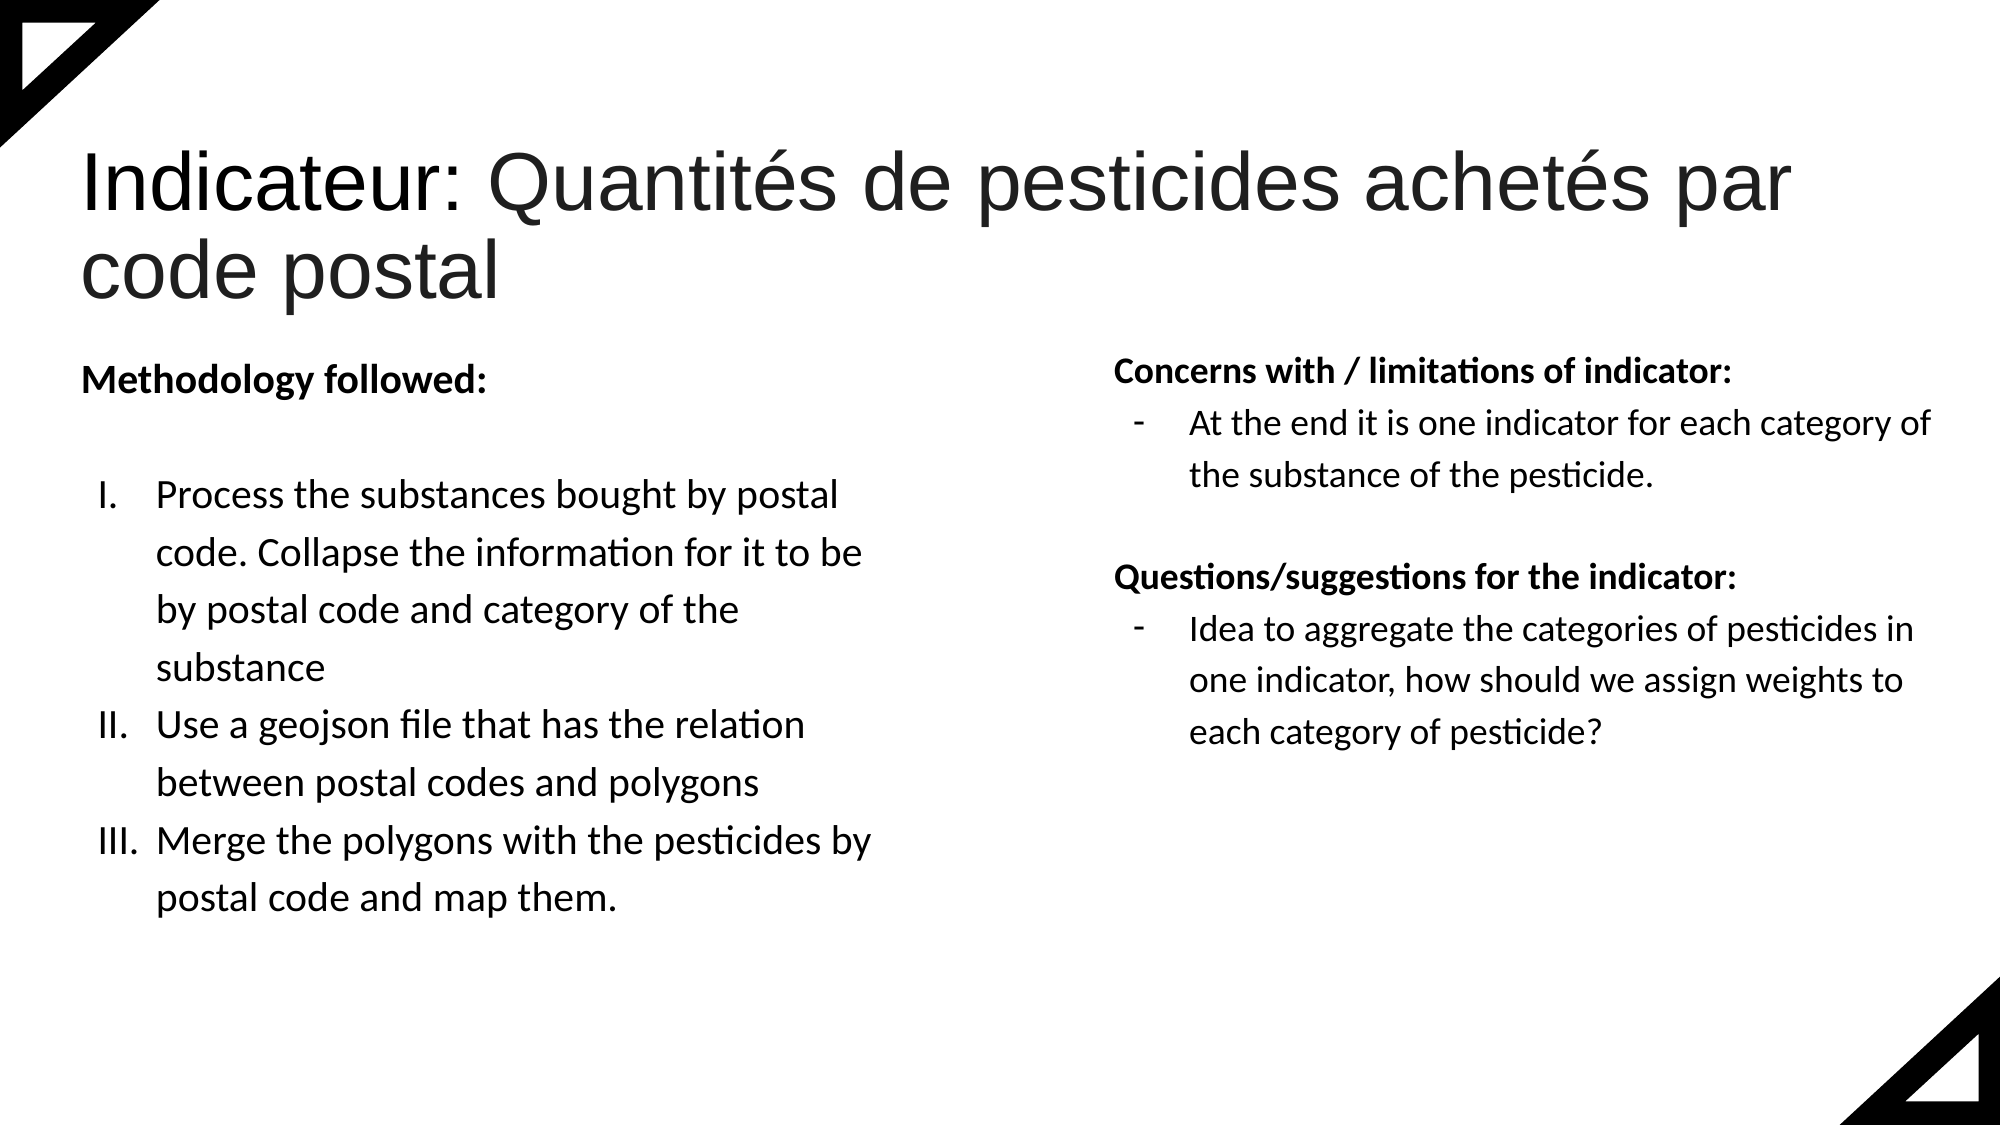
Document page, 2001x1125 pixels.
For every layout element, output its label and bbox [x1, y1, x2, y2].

text_box [0, 0, 2000, 1125]
